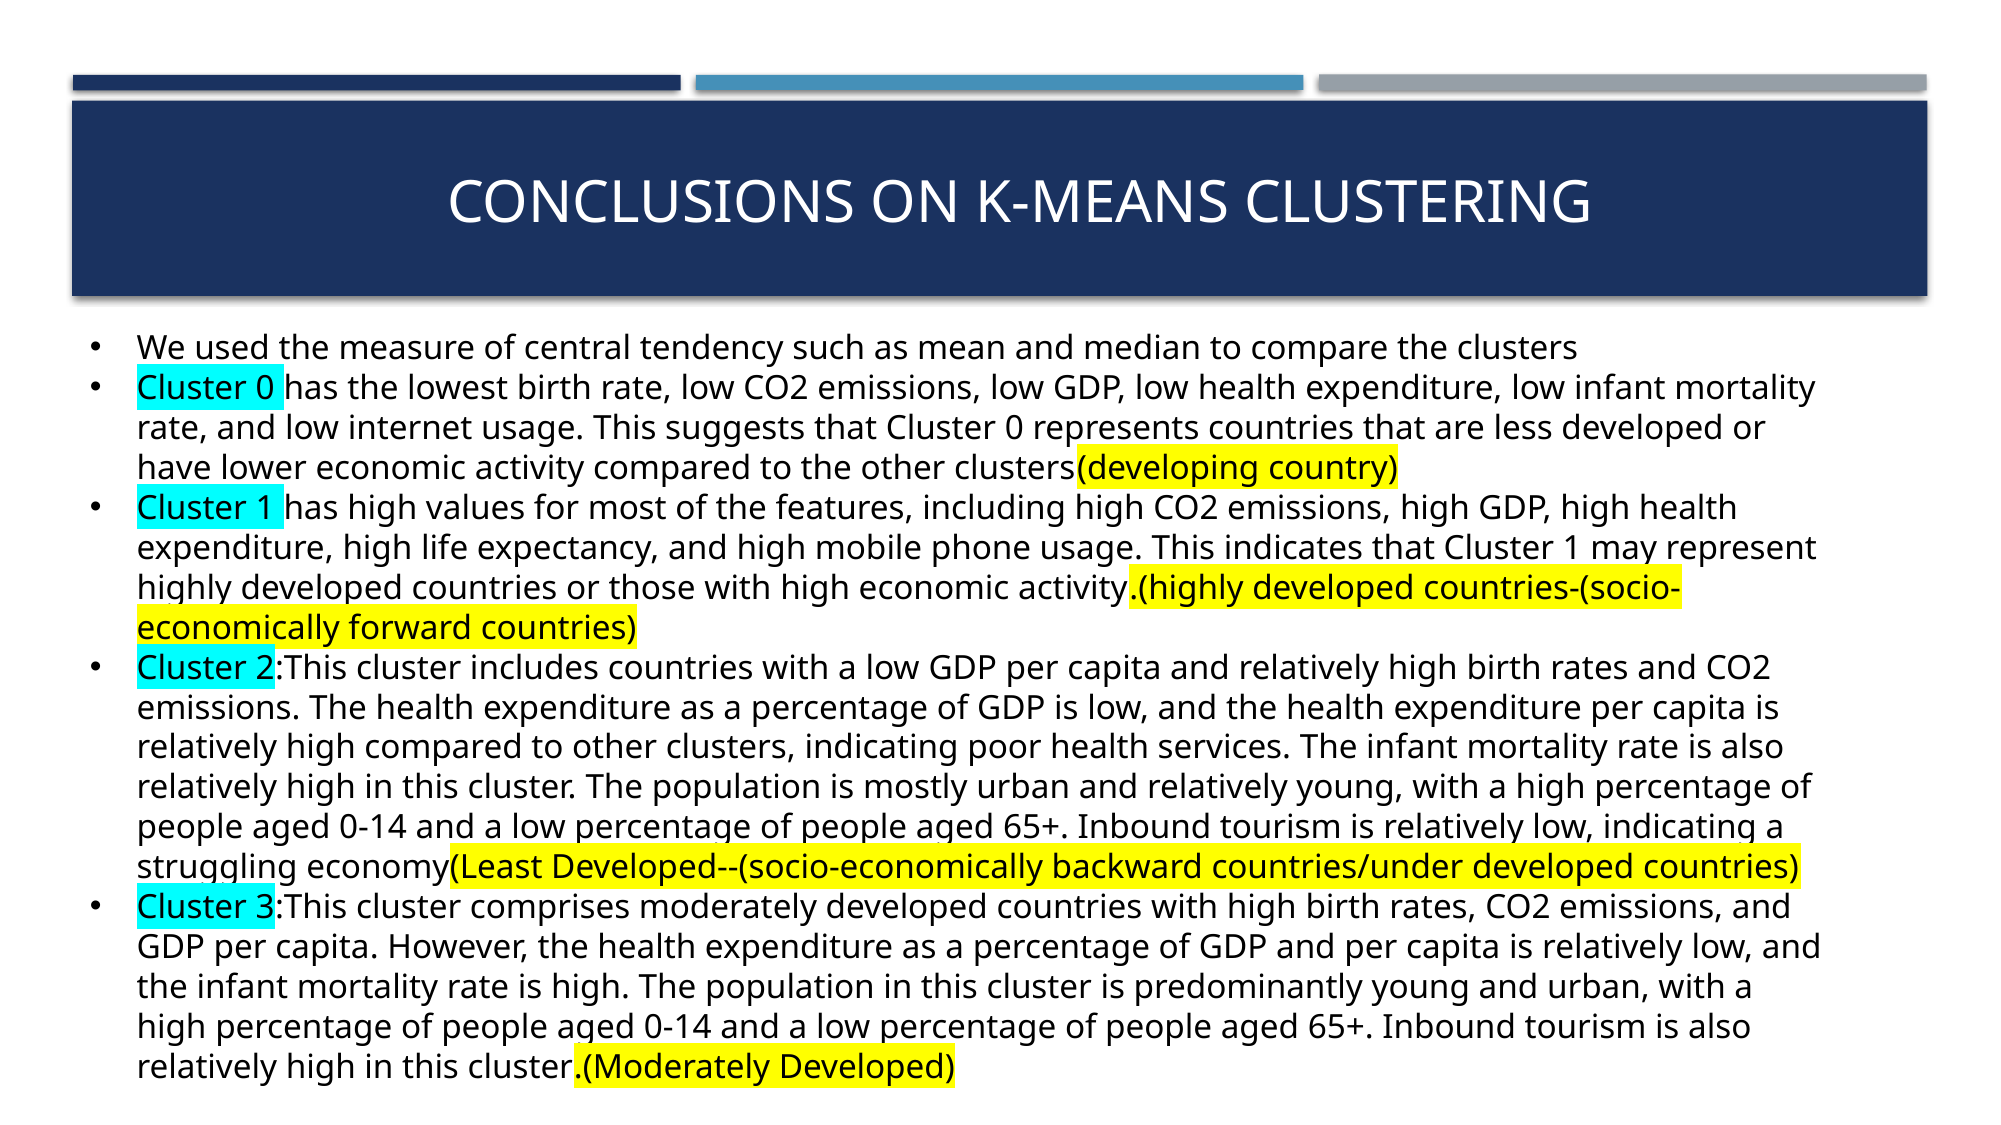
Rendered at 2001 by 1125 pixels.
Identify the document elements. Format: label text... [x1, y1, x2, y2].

text_box We used the measure of central tendency such as mean and median to compare the clusters Cluster 0 has the lowest birth rate, low CO2 emissions, low GDP, low health expenditure, low infant mortality rate, and low internet usage. This suggests that Cluster 0 represents countries that are less developed or have lower economic activity compared to the other clusters(developing country) Cluster 1 has high values for most of the features, including high CO2 emissions, high GDP, high health expenditure, high life expectancy, and high mobile phone usage. This indicates that Cluster 1 may represent highly developed countries or those with high economic activity.(highly developed countries-(socio-economically forward countries) Cluster 2:This cluster includes countries with a low GDP per capita and relatively high birth rates and CO2 emissions. The health expenditure as a percentage of GDP is low, and the health expenditure per capita is relatively high compared to other clusters, indicating poor health services. The infant mortality rate is also relatively high in this cluster. The population is mostly urban and relatively young, with a high percentage of people aged 0-14 and a low percentage of people aged 65+. Inbound tourism is relatively low, indicating a struggling economy(Least Developed--(socio-economically backward countries/under developed countries) Cluster 3:This cluster comprises moderately developed countries with high birth rates, CO2 emissions, and GDP per capita. However, the health expenditure as a percentage of GDP and per capita is relatively low, and the infant mortality rate is high. The population in this cluster is predominantly young and urban, with a high percentage of people aged 0-14 and a low percentage of people aged 65+. Inbound tourism is also relatively high in this cluster.(Moderately Developed) [75, 319, 1845, 1125]
title Conclusions on K-Means Clustering [432, 119, 2000, 242]
